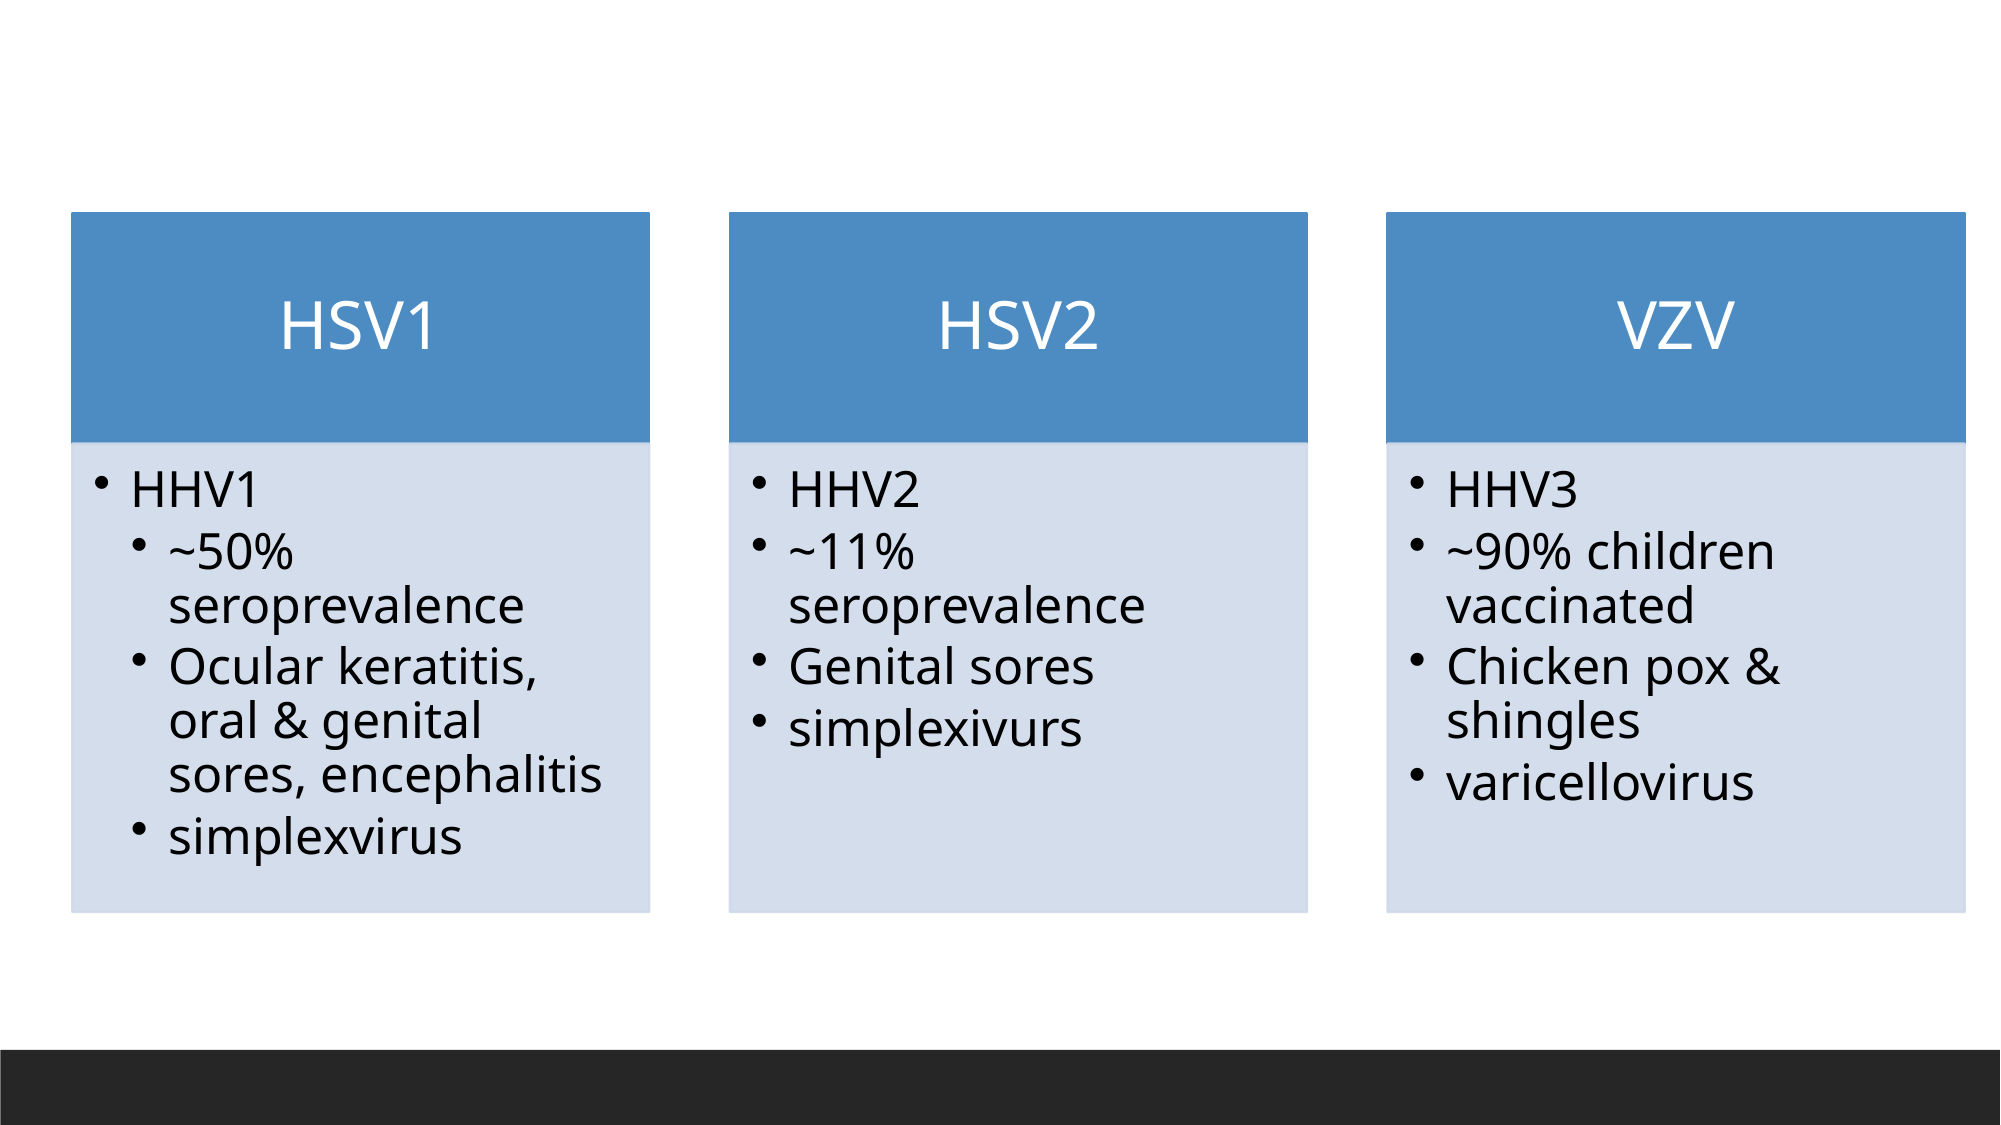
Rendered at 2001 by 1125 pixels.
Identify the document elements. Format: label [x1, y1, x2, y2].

text_box [71, 30, 1966, 1095]
